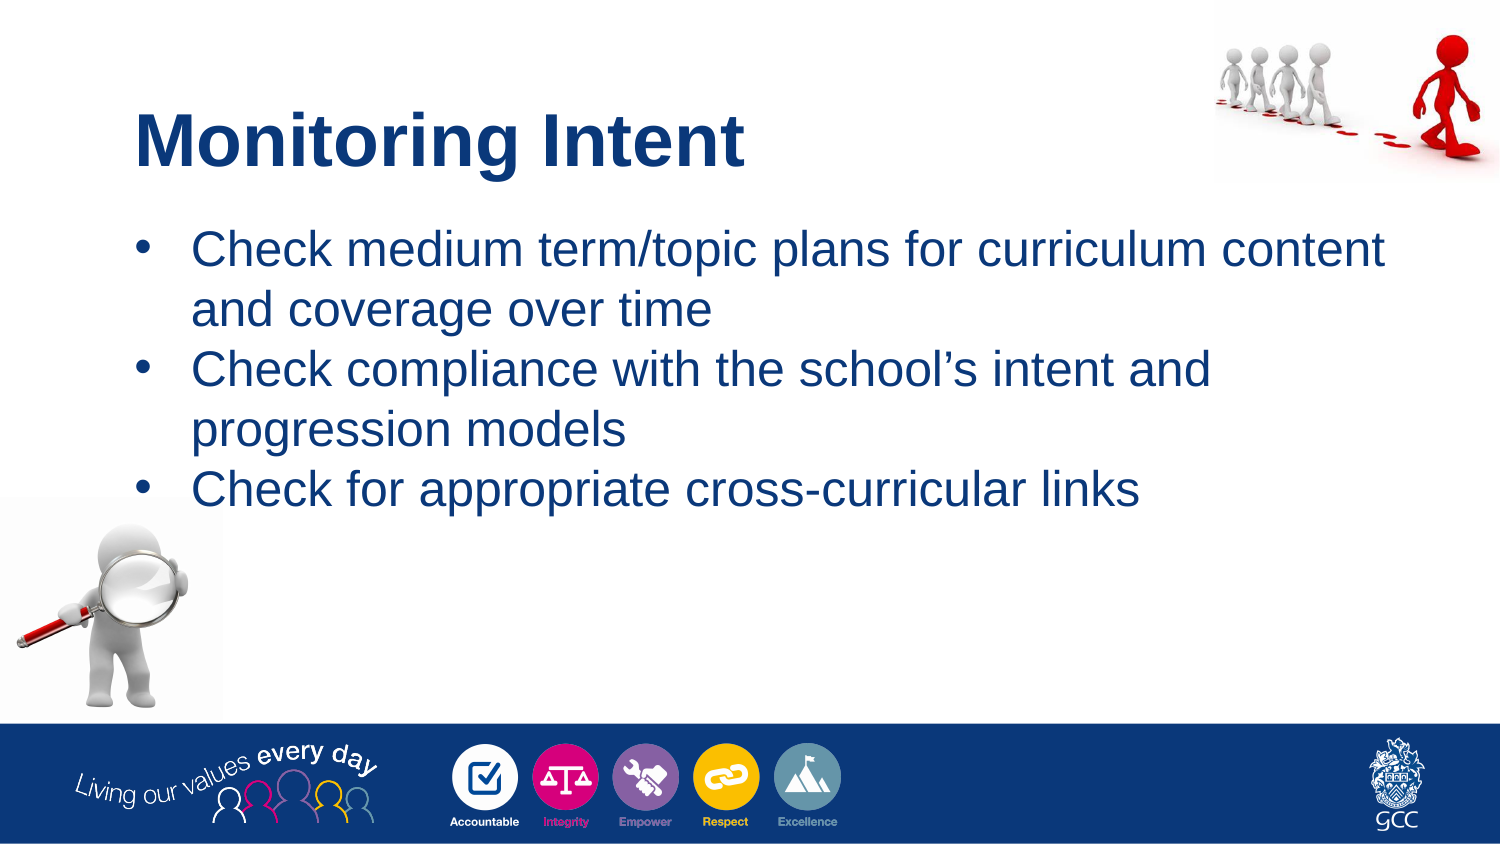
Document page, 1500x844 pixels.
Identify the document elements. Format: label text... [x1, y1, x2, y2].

picture [450, 764, 841, 828]
text_box Monitoring Intent Check medium term/topic plans for curriculum content and coverage over time Check compliance with the school’s intent and progression models Check for appropriate cross-curricular links [119, 84, 1412, 764]
picture [1214, 0, 1500, 184]
picture [1369, 737, 1425, 831]
picture [0, 496, 223, 721]
